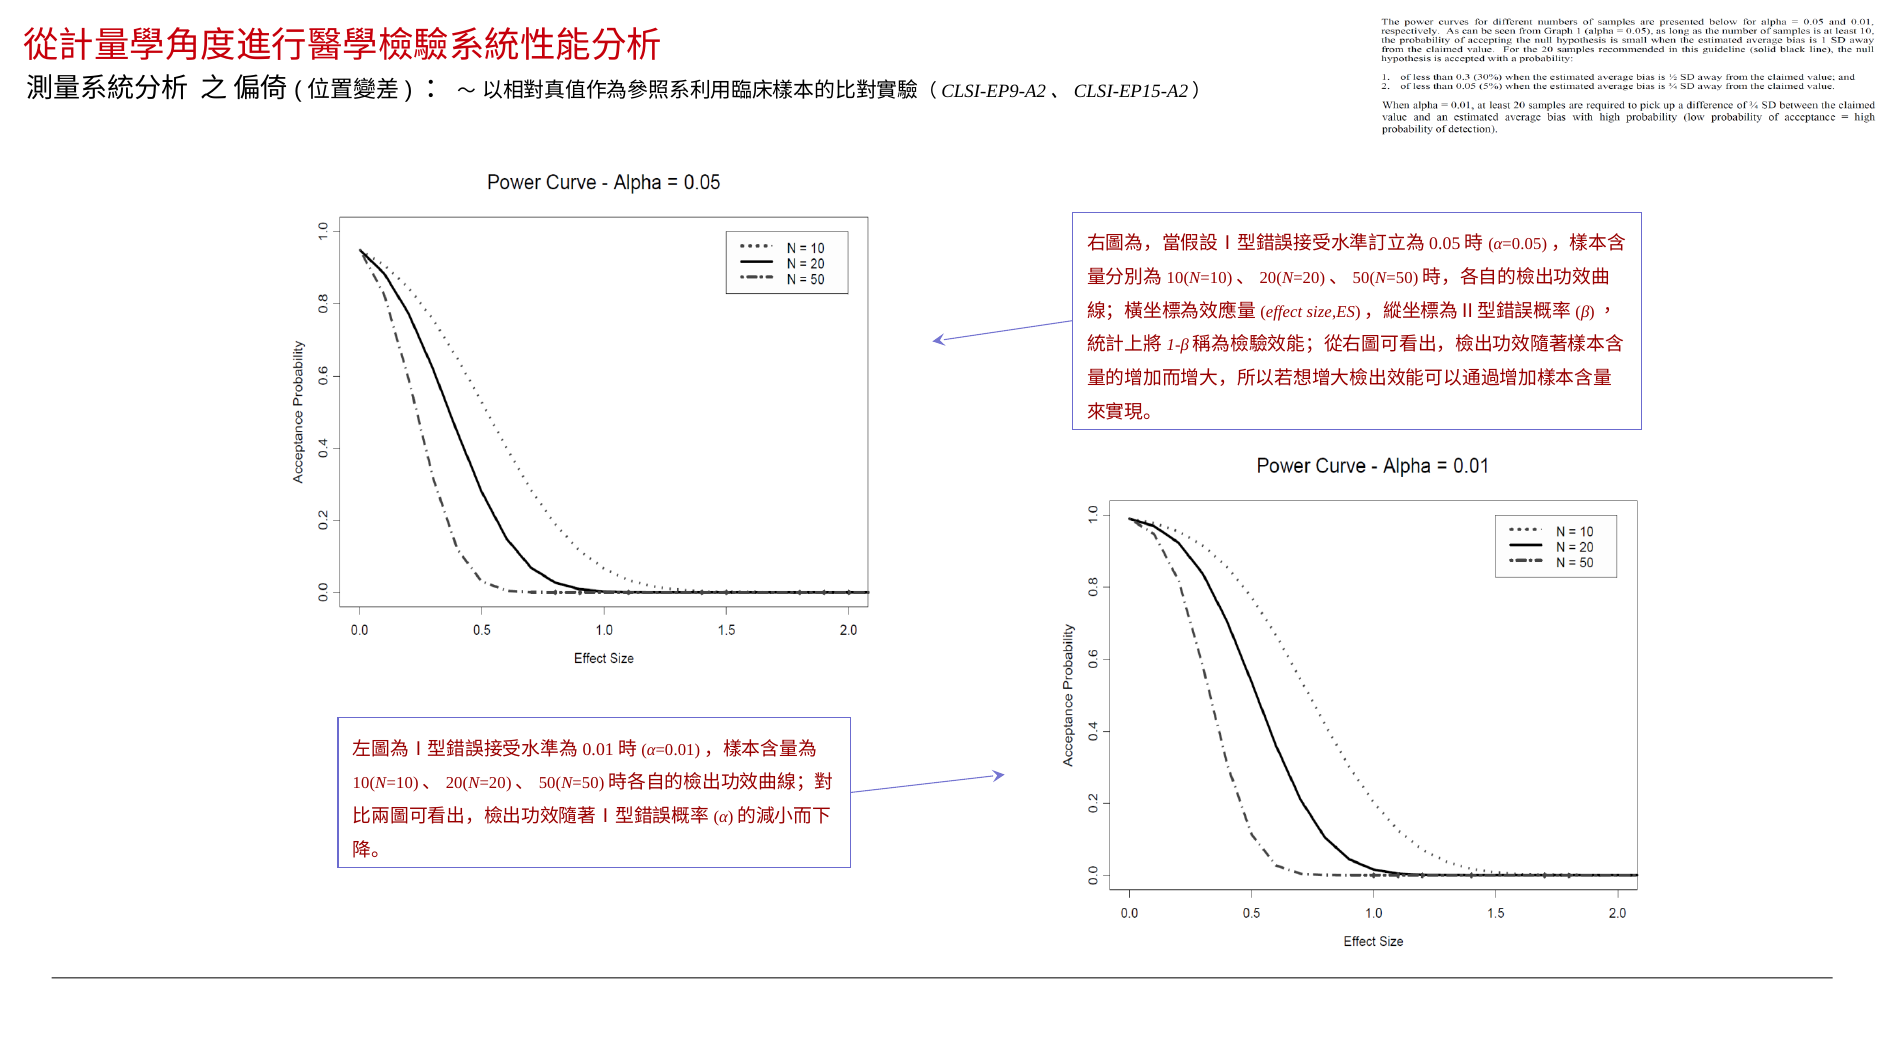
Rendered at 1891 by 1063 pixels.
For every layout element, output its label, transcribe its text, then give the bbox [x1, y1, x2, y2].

title 從計量學角度進行醫學檢驗系統性能分析 [8, 7, 1407, 79]
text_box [288, 17, 1876, 949]
text_box 測量系統分析 之 偏倚(位置變差) ： ～ 以相對真值作為參照系利用臨床樣本的比對實驗（CLSI-EP9-A2、CLSI-EP15-A2） [11, 62, 283, 110]
